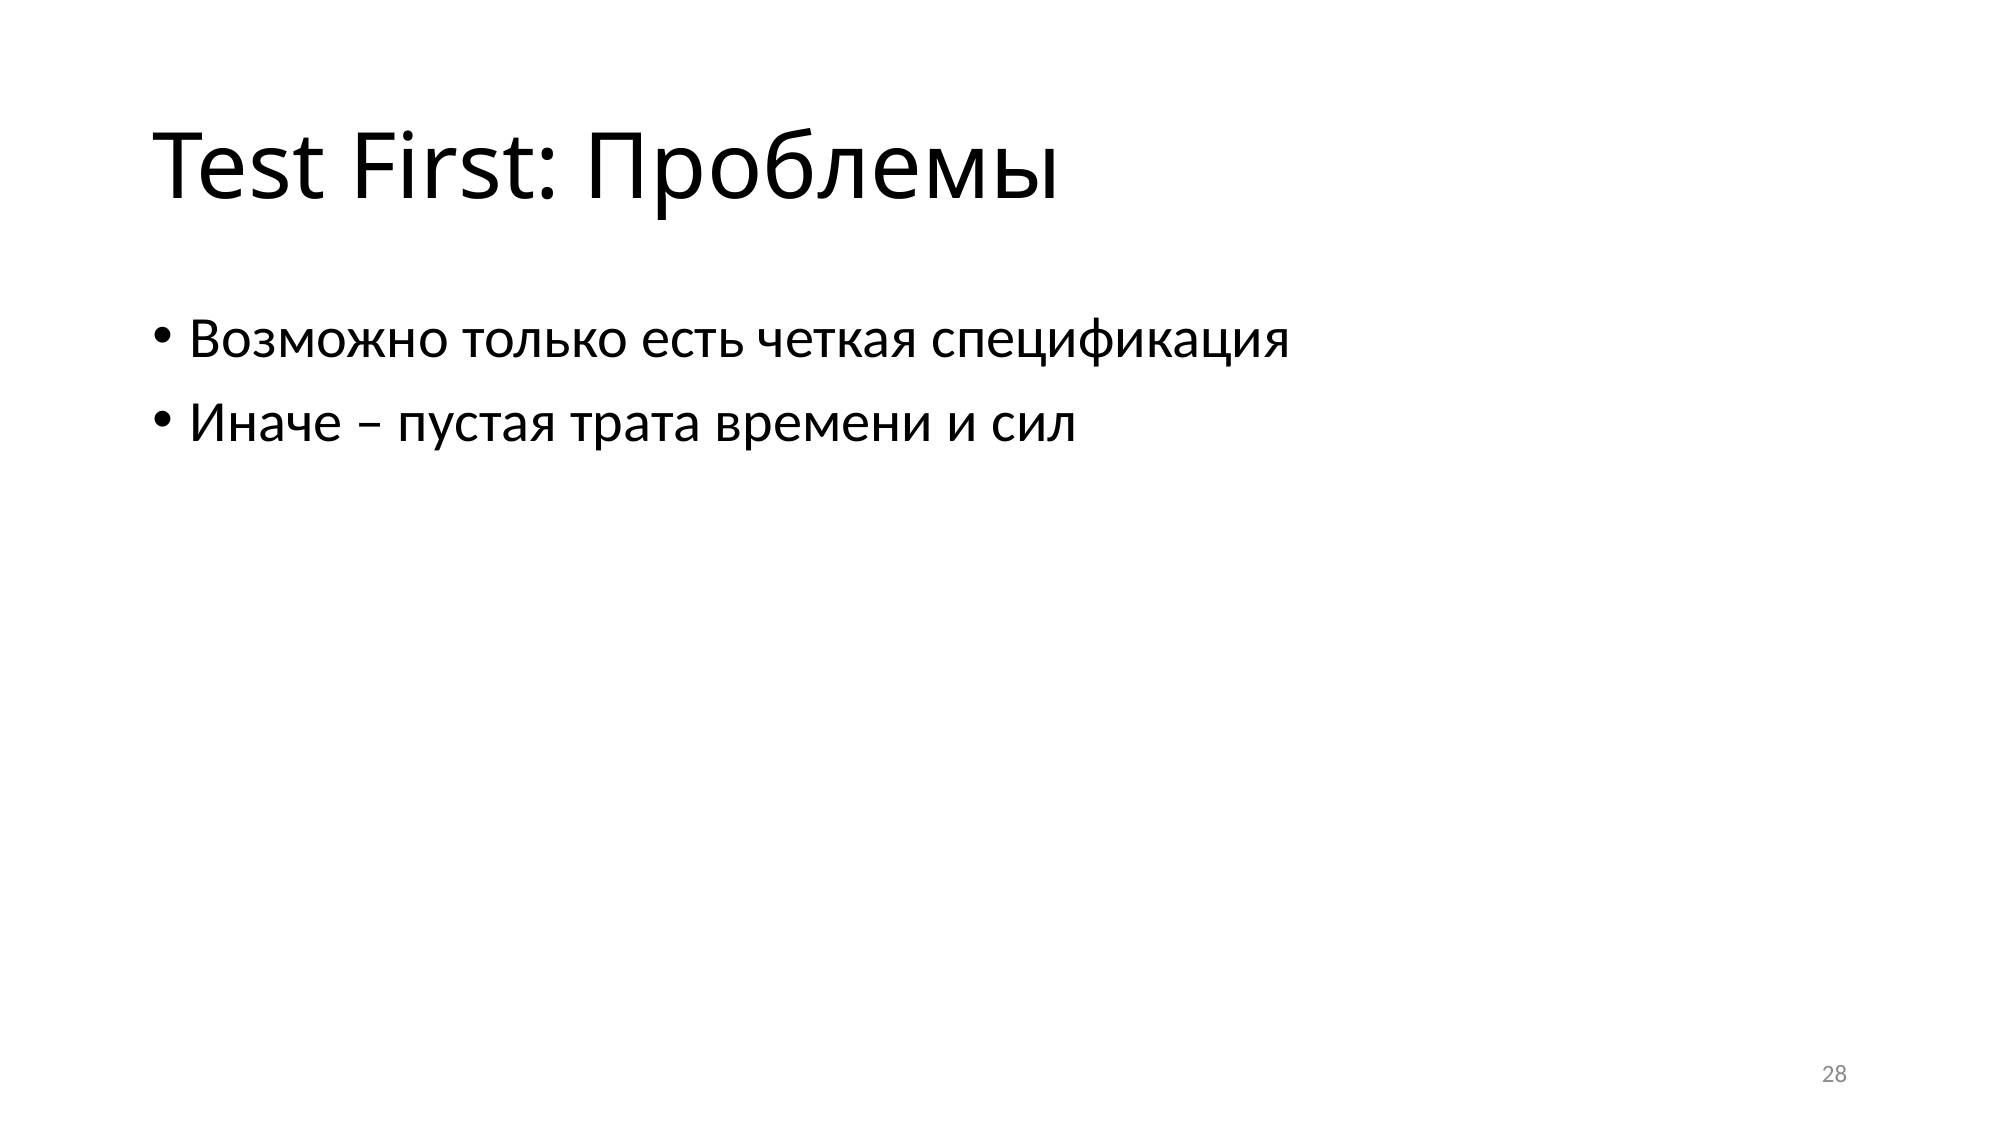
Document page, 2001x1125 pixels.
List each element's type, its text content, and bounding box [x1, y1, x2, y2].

slide_number 28 [1412, 1042, 1863, 1103]
list Возможно только есть четкая спецификация Иначе – пустая трата времени и сил [137, 299, 1863, 1014]
title Test First: Проблемы [137, 59, 1863, 278]
